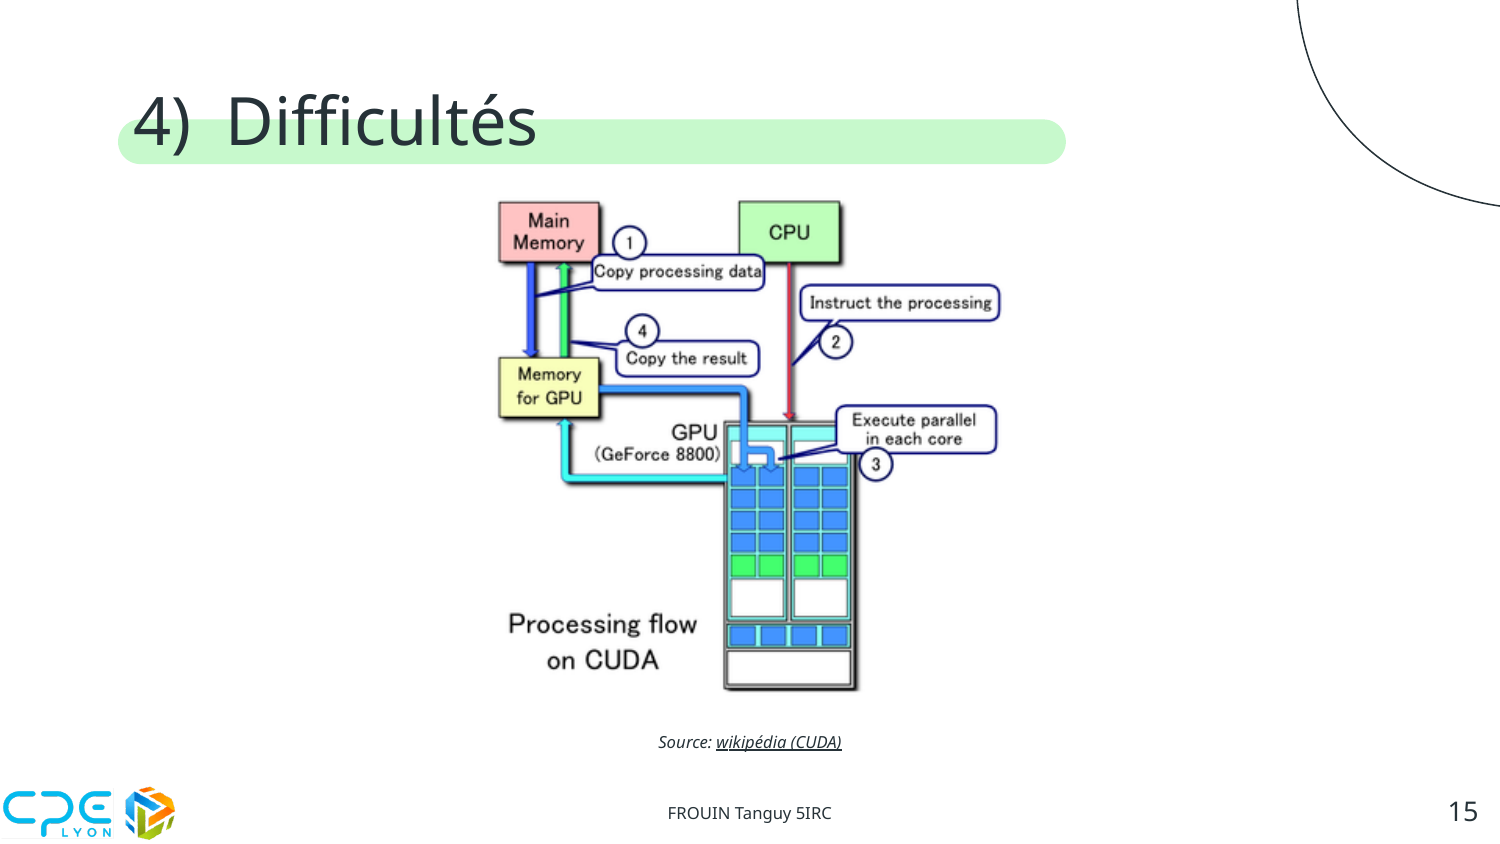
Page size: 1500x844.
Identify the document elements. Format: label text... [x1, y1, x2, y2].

picture [491, 196, 1008, 696]
text_box FROUIN Tanguy 5IRC [503, 793, 996, 834]
picture [120, 784, 178, 841]
picture [0, 786, 114, 840]
text_box Source: wikipédia (CUDA) [474, 720, 1026, 767]
title 4) Difficultés [118, 63, 1382, 165]
slide_number ‹#› [1403, 779, 1494, 844]
